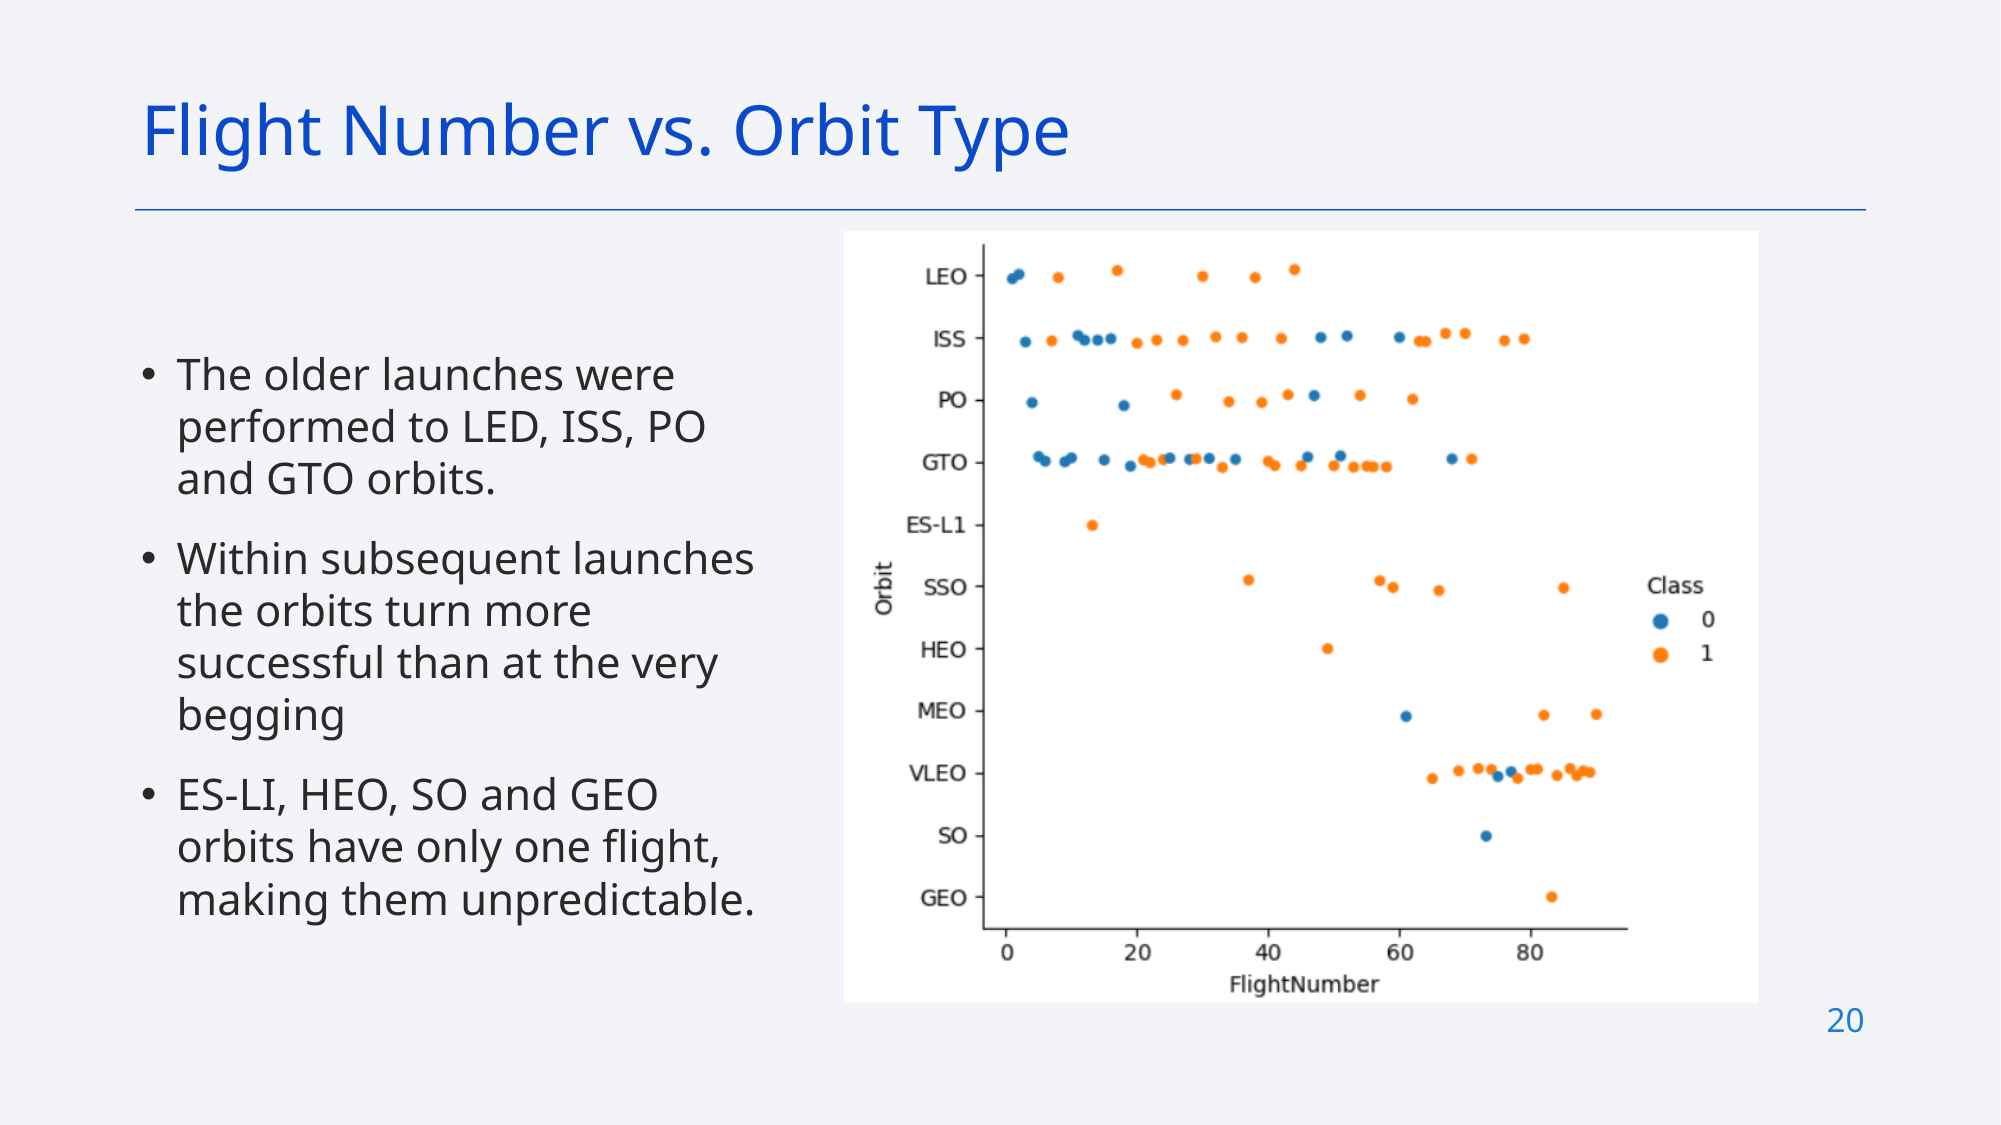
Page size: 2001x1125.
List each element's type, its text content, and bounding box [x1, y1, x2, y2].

list The older launches were performed to LED, ISS, PO and GTO orbits. Within subsequent launches the orbits turn more successful than at the very begging ES-LI, HEO, SO and GEO orbits have only one flight, making them unpredictable. [126, 339, 772, 965]
picture [0, 0, 2001, 1125]
slide_number 20 [1429, 988, 1880, 1055]
text_box Flight Number vs. Orbit Type [126, 88, 1852, 179]
